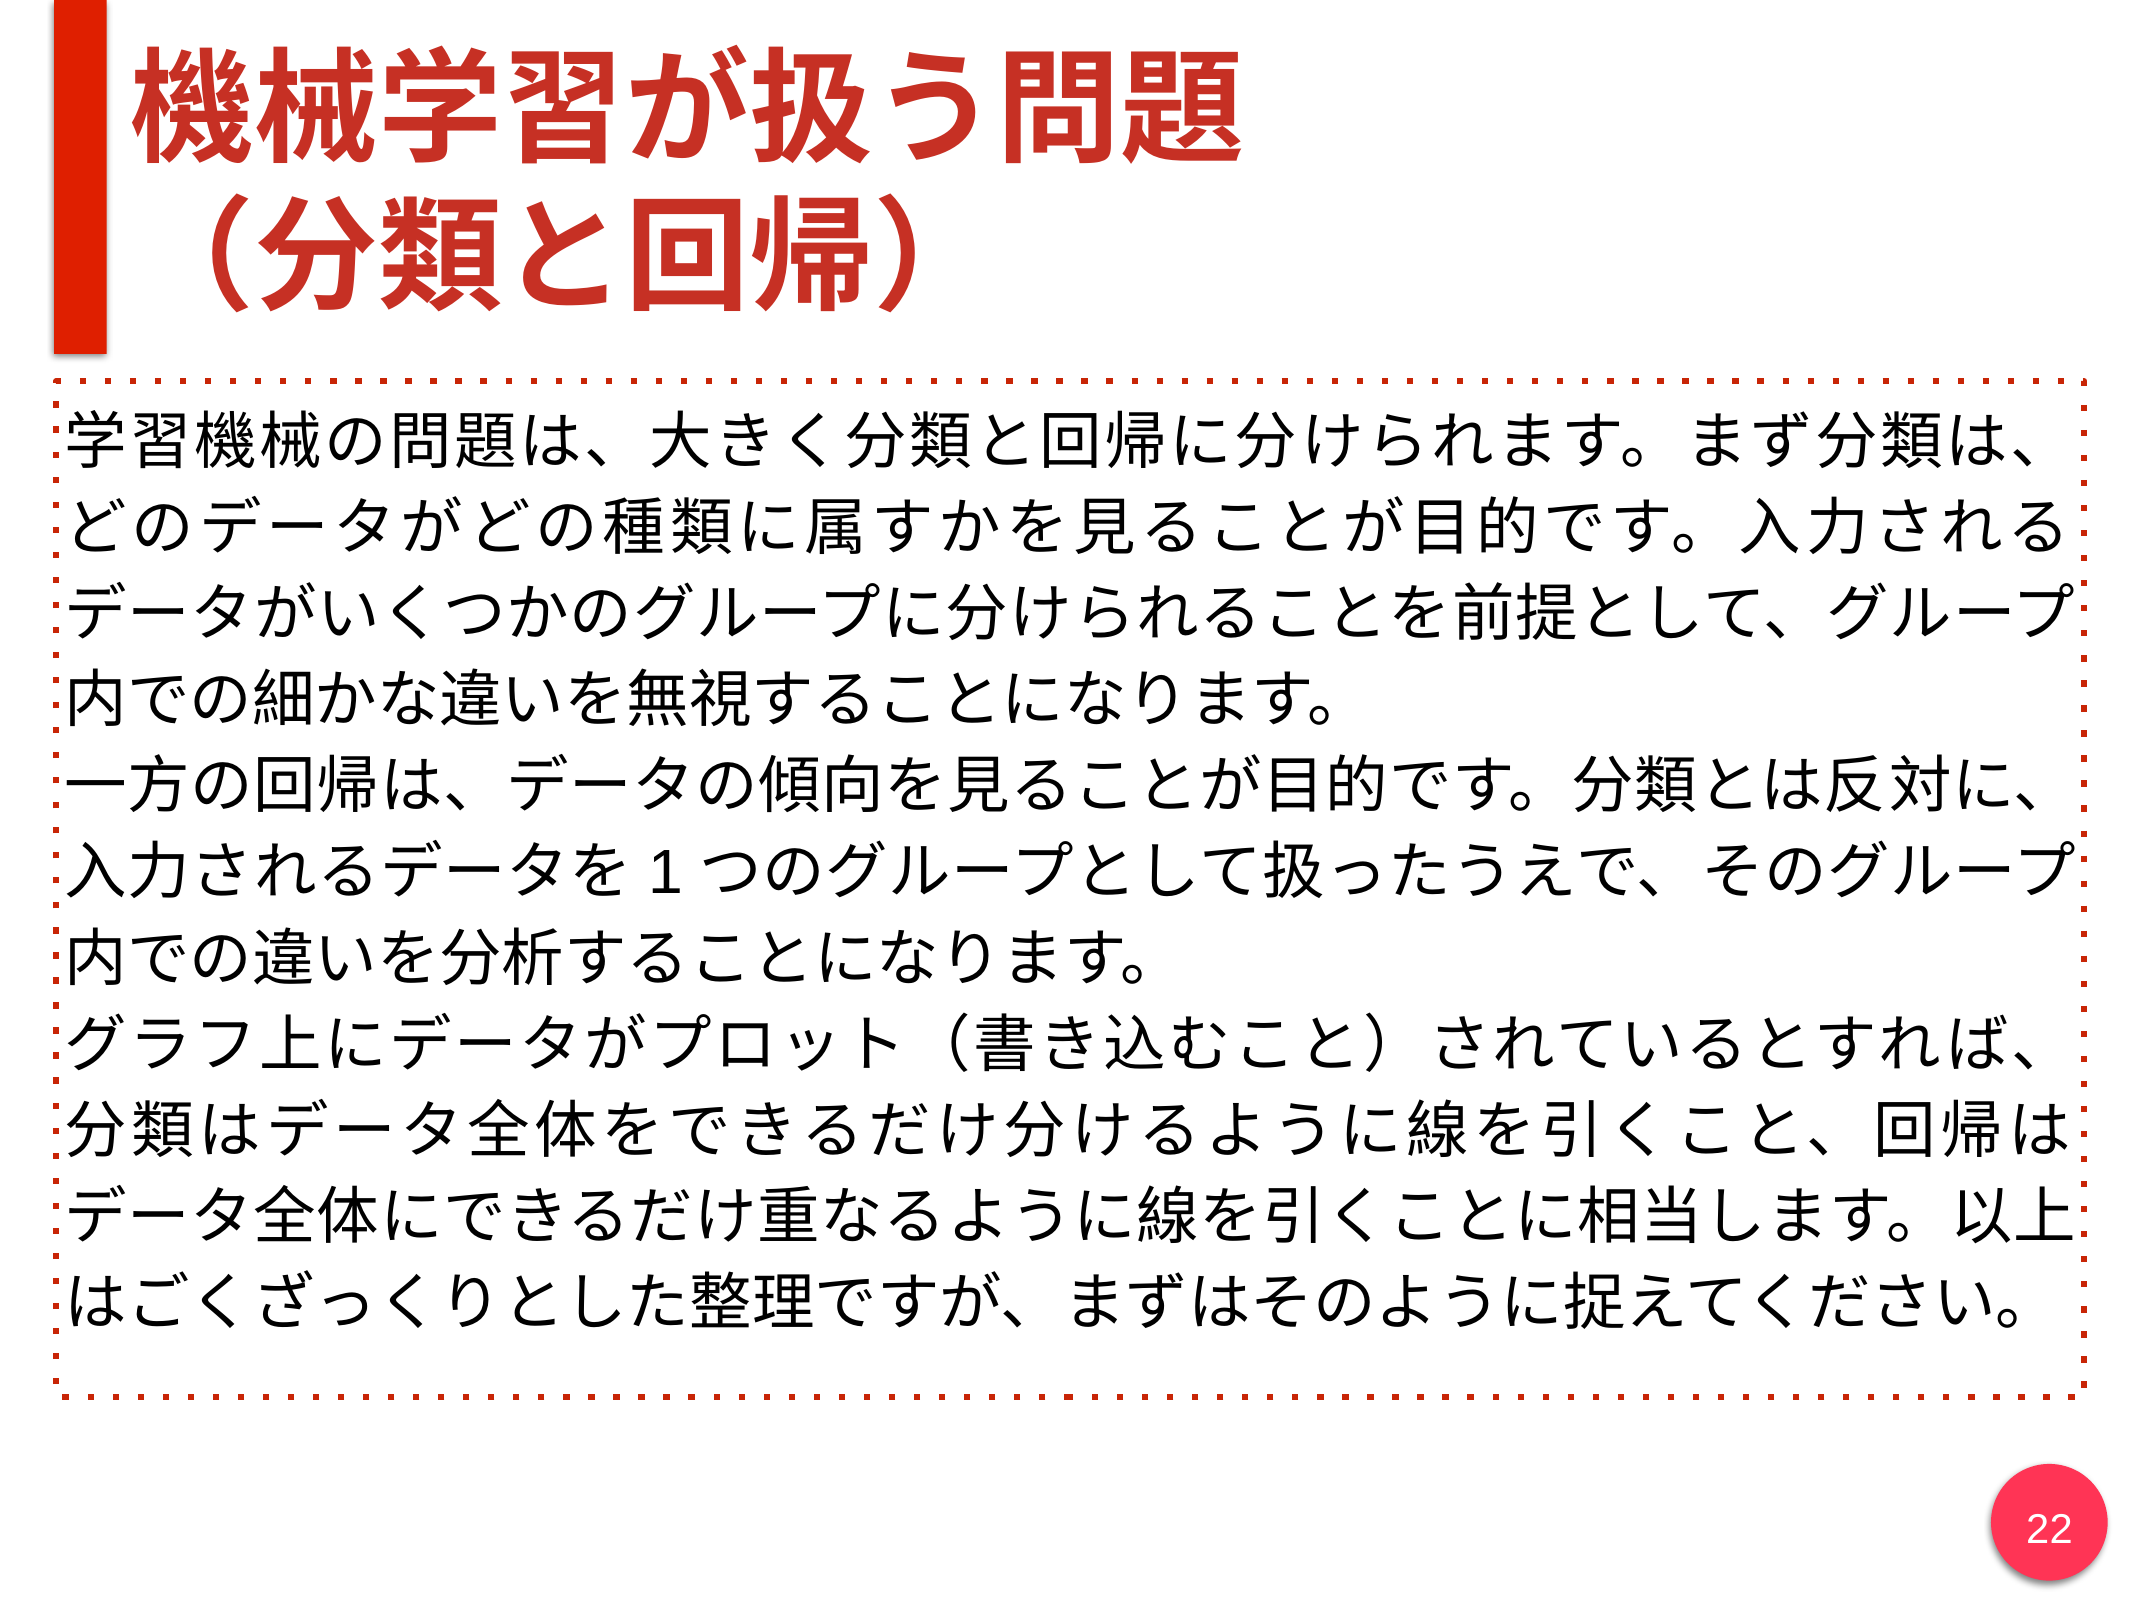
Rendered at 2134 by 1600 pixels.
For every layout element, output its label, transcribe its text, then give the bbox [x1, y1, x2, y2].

slide_number ‹#› [2012, 1493, 2087, 1600]
title 機械学習が扱う問題 （分類と回帰） [122, 18, 2104, 336]
text_box 学習機械の問題は、大きく分類と回帰に分けられます。まず分類は、 どのデータがどの種類に属すかを見ることが目的です。入力される データがいくつかのグループに分けられることを前提として、グループ内での細かな違いを無視することになります。 一方の回帰は、データの傾向を見ることが目的です。分類とは反対に、入力されるデータを1つのグループとして扱ったうえで、そのグループ内での違いを分析することになります。 グラフ上にデータがプロット（書き込むこと）されているとすれば、 分類はデータ全体をできるだけ分けるように線を引くこと、回帰は データ全体にできるだけ重なるように線を引くことに相当します。以上はごくざっくりとした整理ですが、まずはそのように捉えてください。 [56, 381, 2085, 1397]
